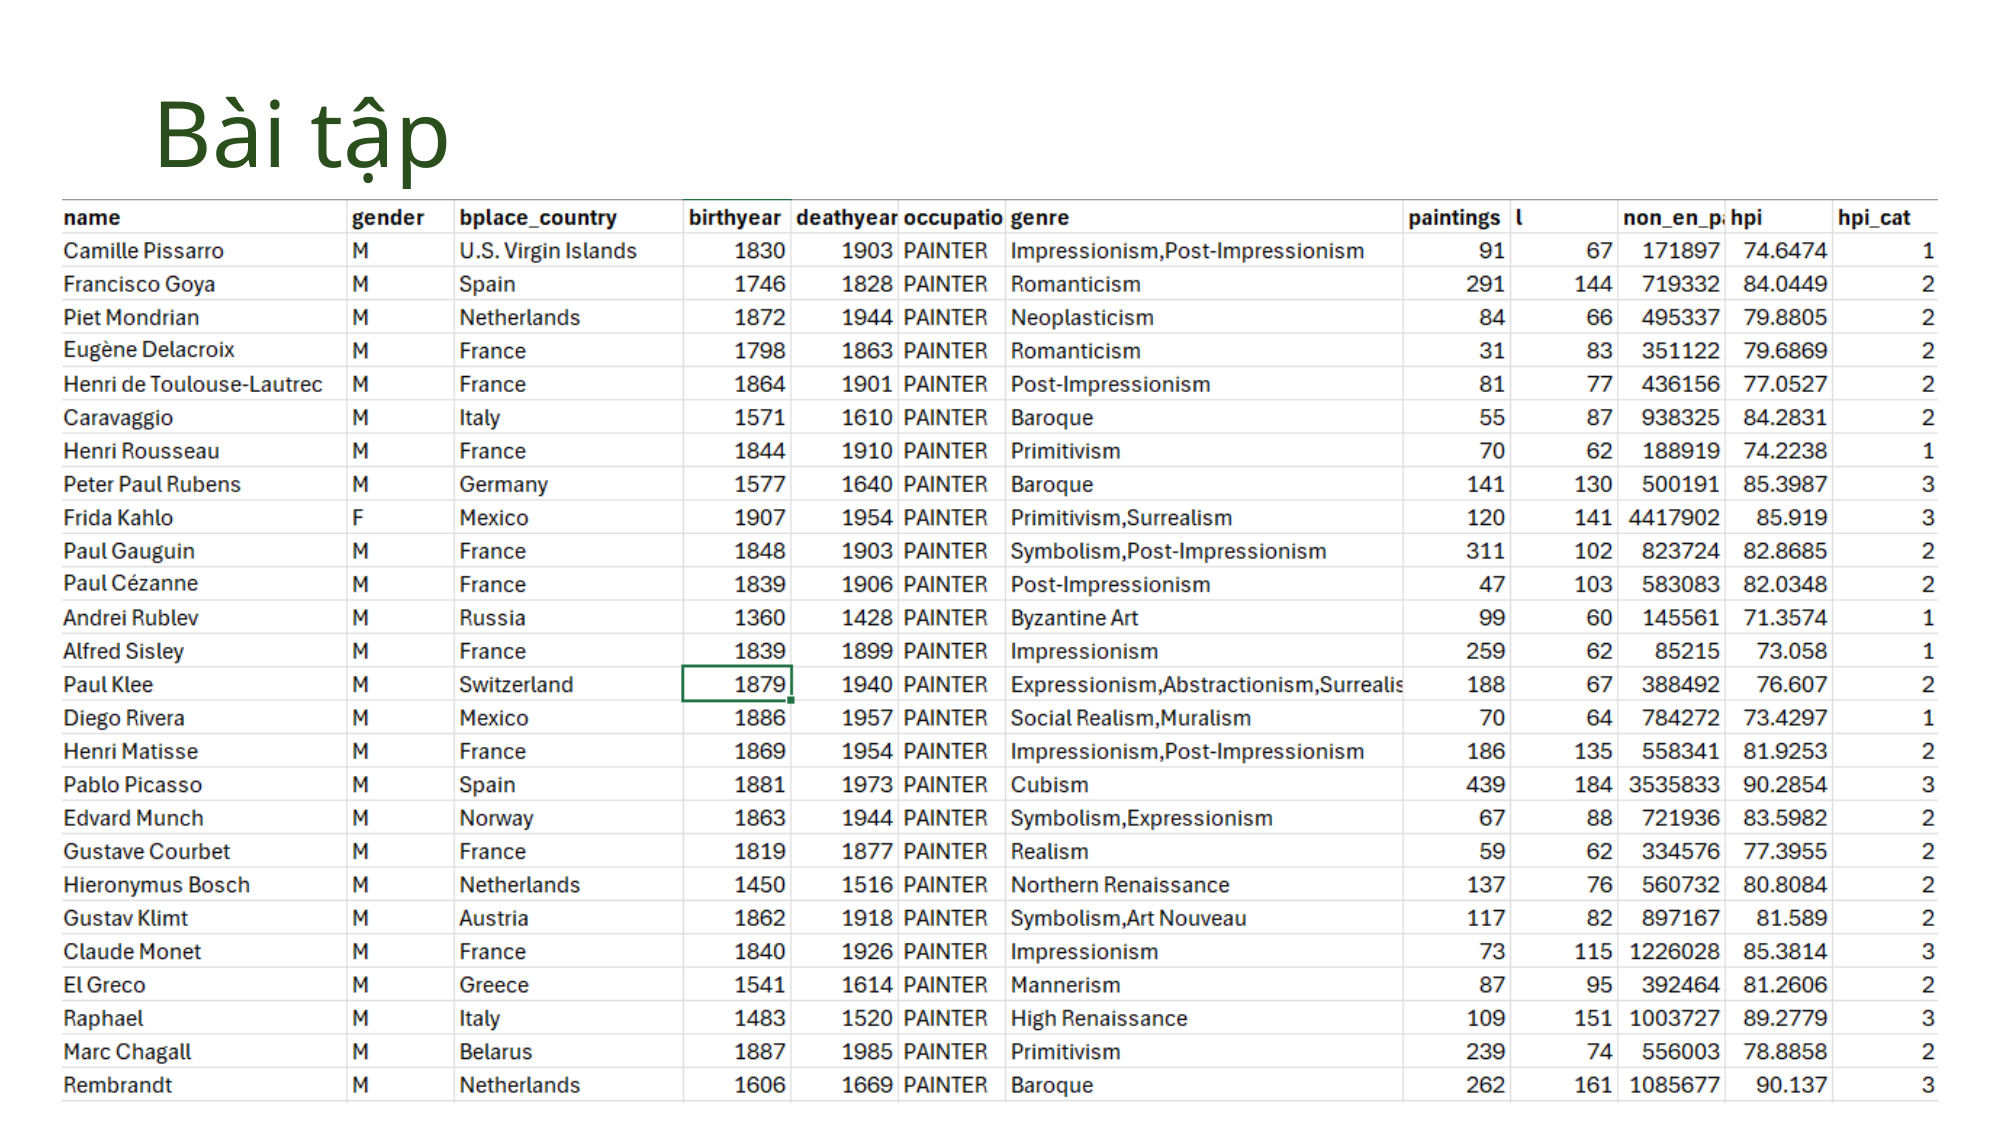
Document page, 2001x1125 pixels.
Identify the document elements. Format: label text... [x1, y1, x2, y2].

title Bài tập [137, 59, 1863, 199]
picture [62, 199, 1938, 1103]
